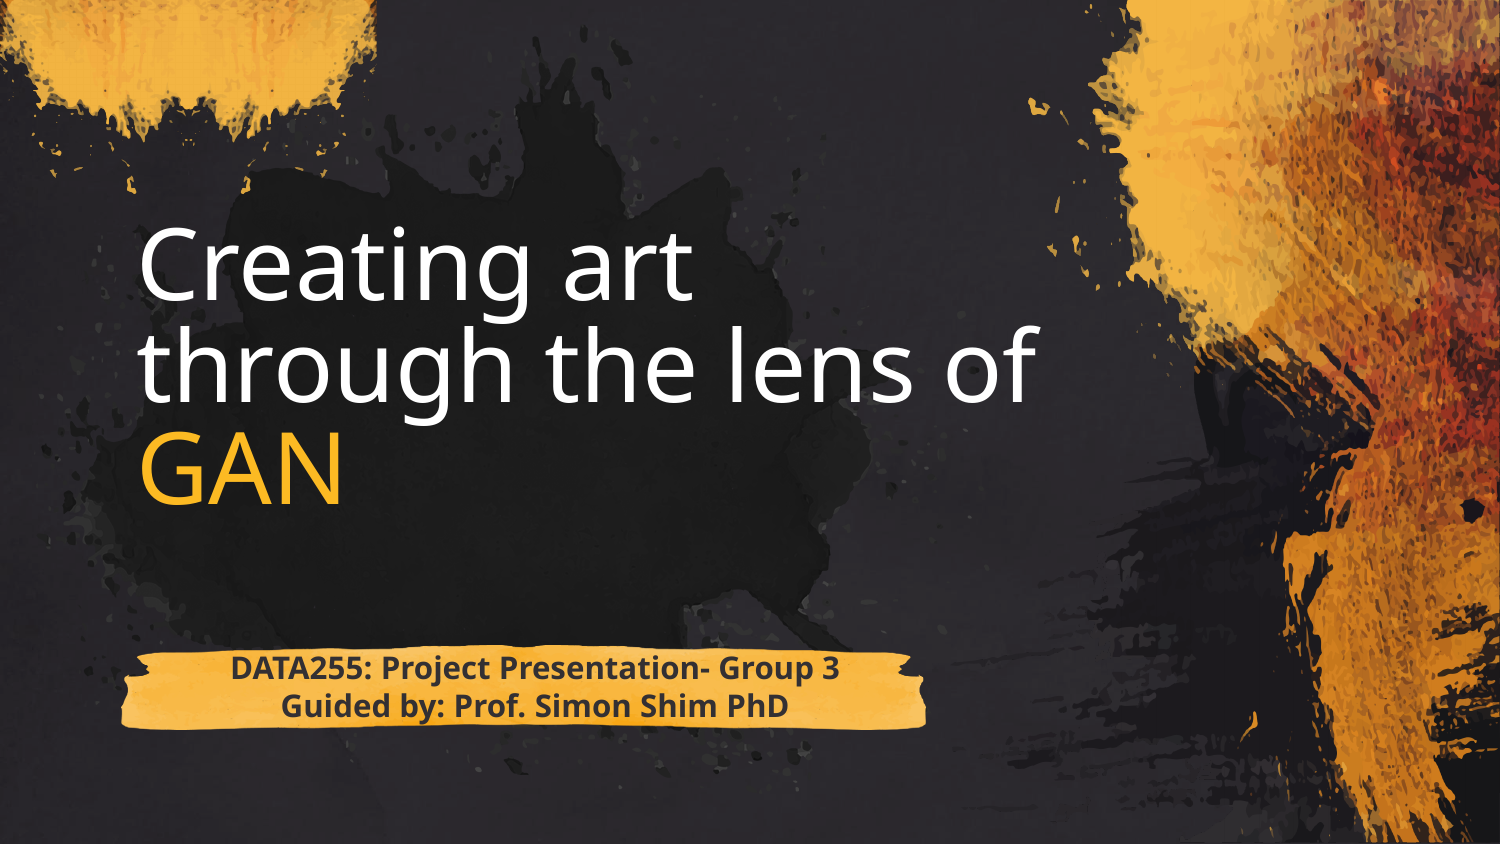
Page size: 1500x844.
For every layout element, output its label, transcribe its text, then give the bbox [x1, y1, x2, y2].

picture [0, 0, 1500, 844]
title Creating art through the lens of GAN [121, 165, 1080, 579]
